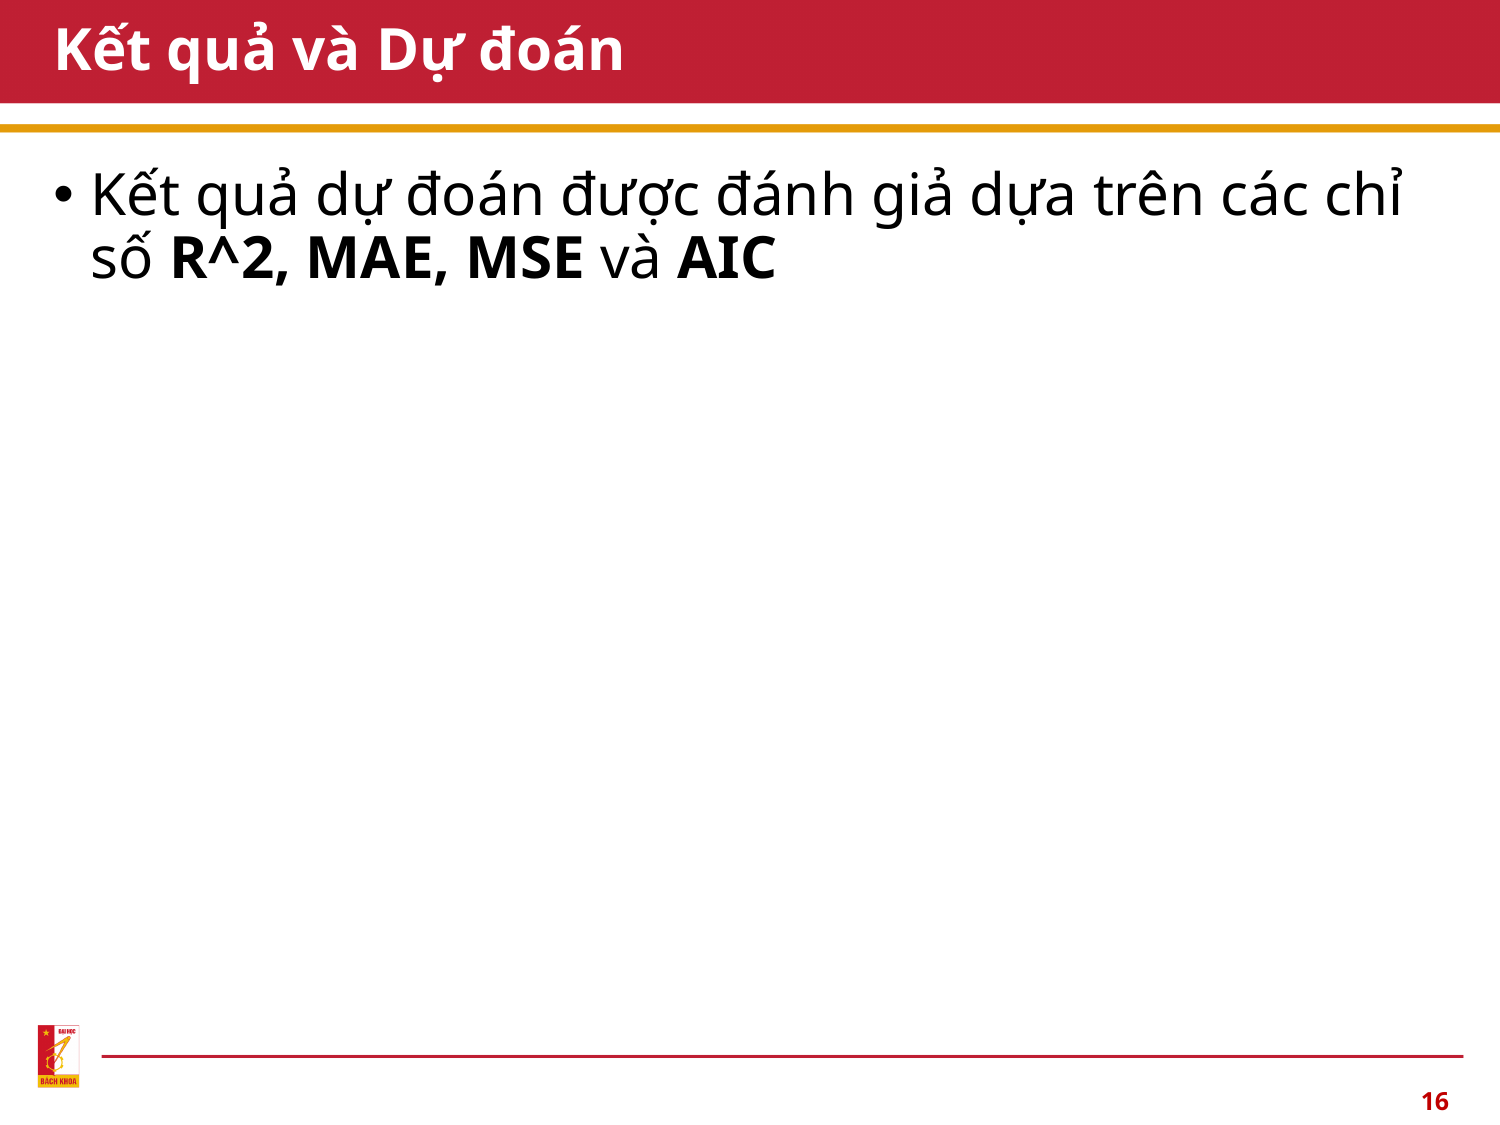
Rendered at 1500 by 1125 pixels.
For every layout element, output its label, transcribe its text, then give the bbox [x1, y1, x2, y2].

title Kết quả và Dự đoán [38, 12, 1462, 87]
slide_number 16 [1126, 1078, 1464, 1125]
list Kết quả dự đoán được đánh giả dựa trên các chỉ số R^2, MAE, MSE và AIC [38, 157, 1462, 1000]
picture [0, 0, 1500, 1125]
